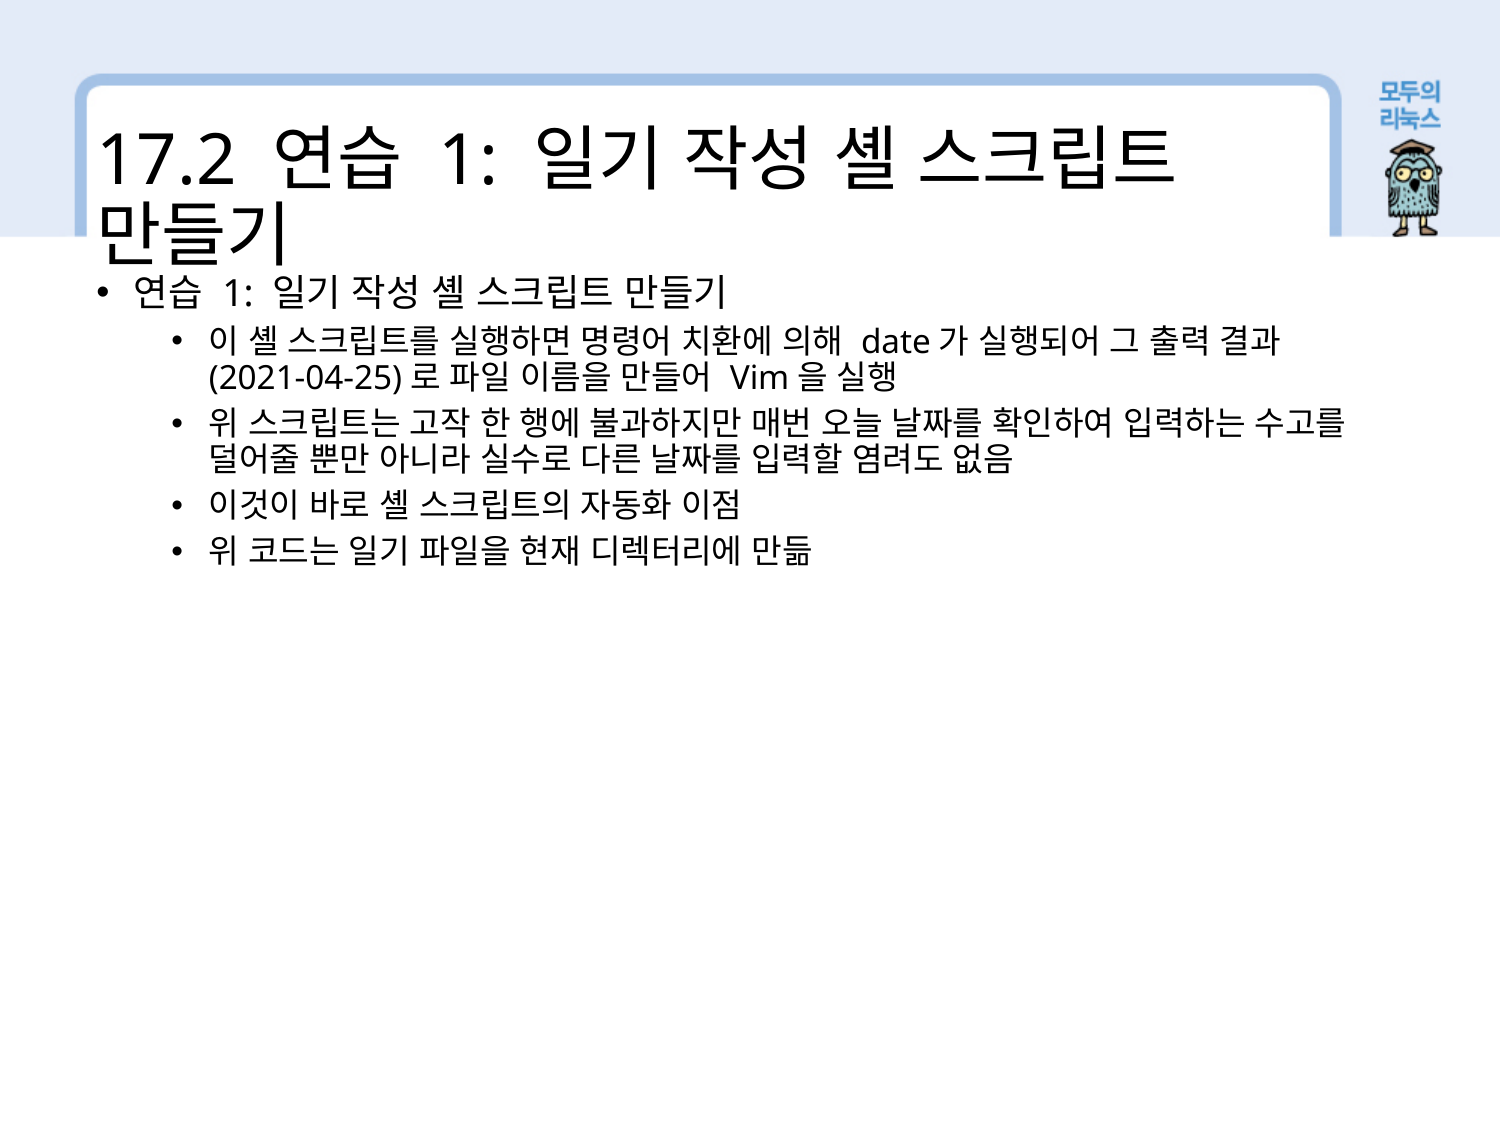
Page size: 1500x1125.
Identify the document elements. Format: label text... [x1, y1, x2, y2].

text_box 연습 1: 일기 작성 셸 스크립트 만들기 이 셸 스크립트를 실행하면 명령어 치환에 의해 date가 실행되어 그 출력 결과(2021-04-25)로 파일 이름을 만들어 Vim을 실행 위 스크립트는 고작 한 행에 불과하지만 매번 오늘 날짜를 확인하여 입력하는 수고를 덜어줄 뿐만 아니라 실수로 다른 날짜를 입력할 염려도 없음 이것이 바로 셸 스크립트의 자동화 이점 위 코드는 일기 파일을 현재 디렉터리에 만듦 [81, 266, 1379, 1024]
text_box 17.2 연습 1: 일기 작성 셸 스크립트 만들기 [81, 115, 1335, 221]
picture [0, 0, 1500, 1125]
